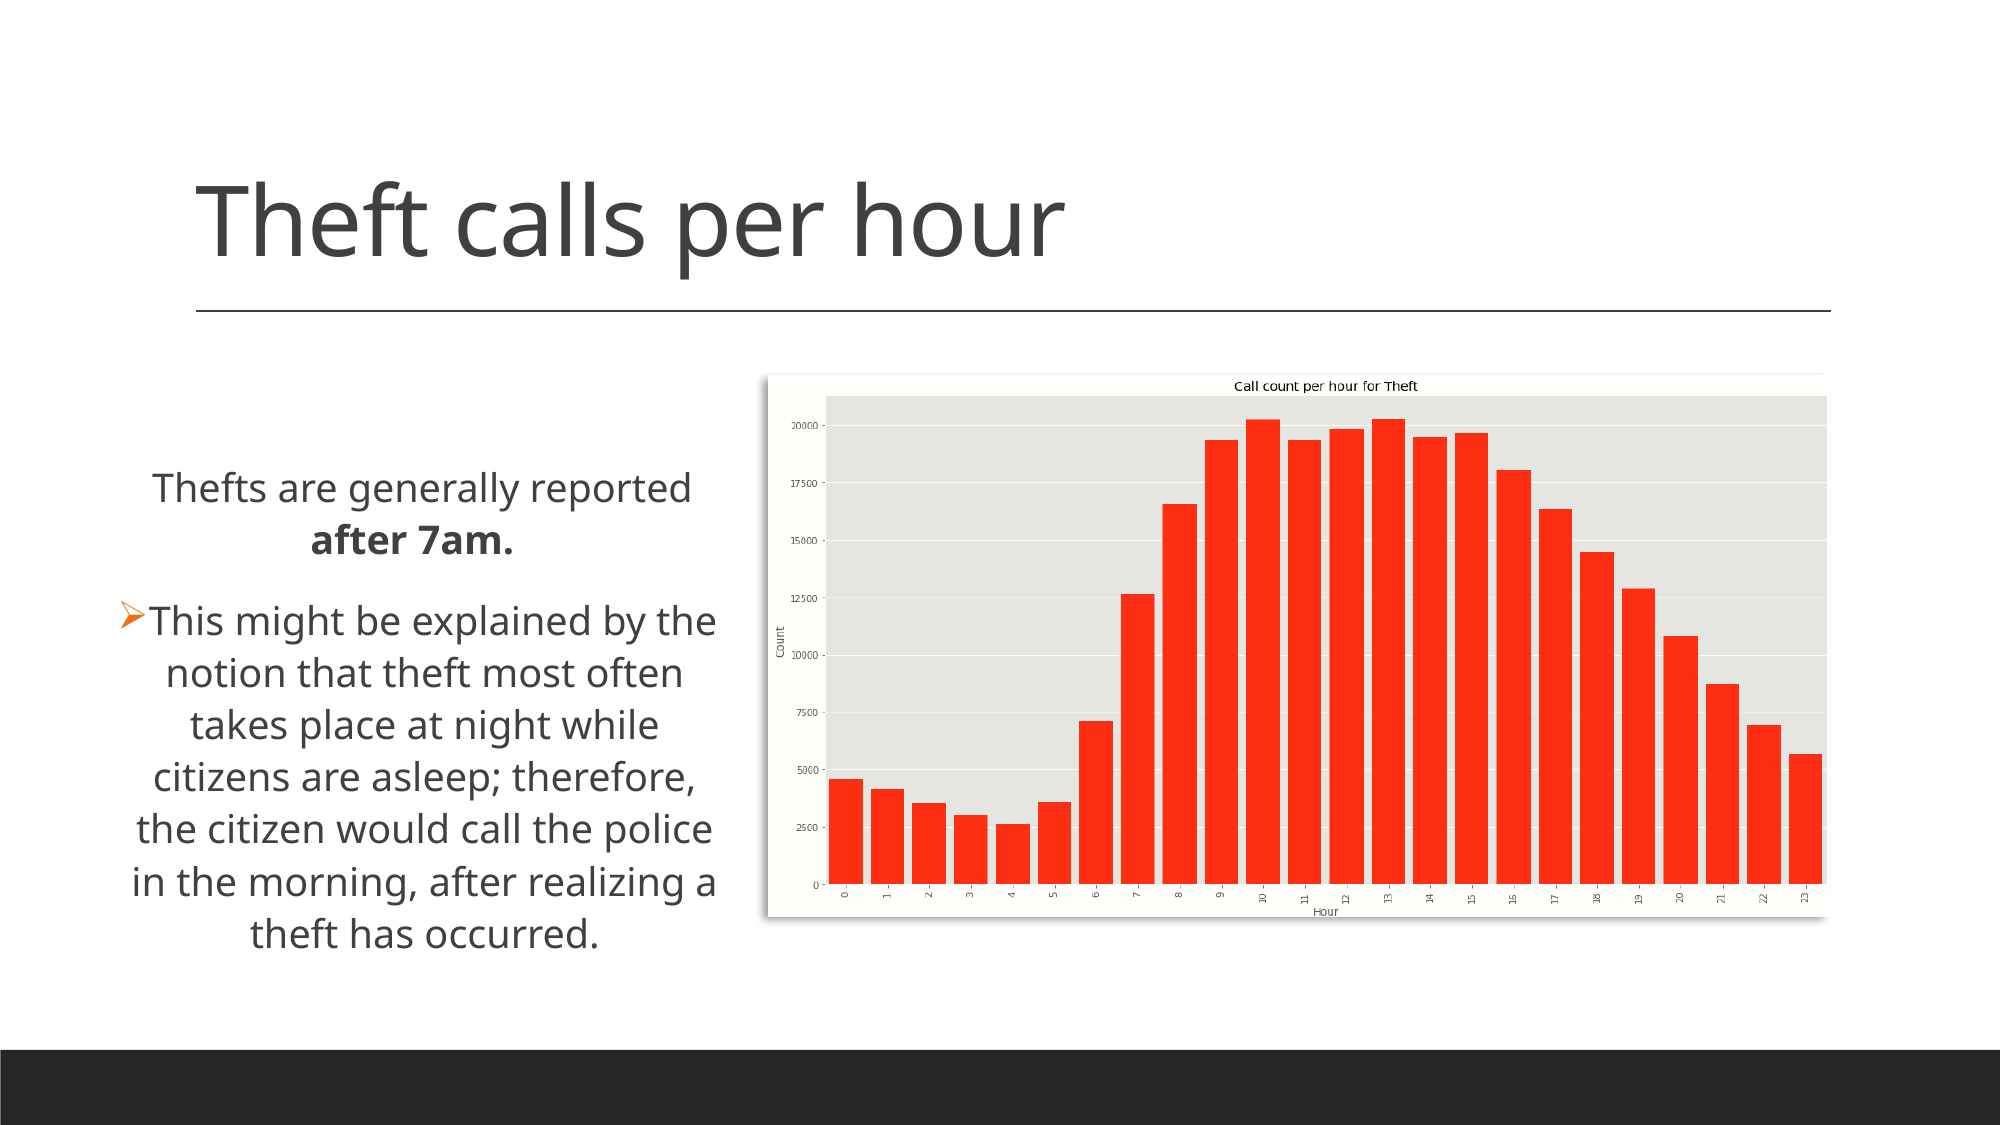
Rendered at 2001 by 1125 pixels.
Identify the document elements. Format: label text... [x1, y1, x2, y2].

list Thefts are generally reported after 7am. This might be explained by the notion that theft most often takes place at night while citizens are asleep; therefore, the citizen would call the police in the morning, after realizing a theft has occurred. [108, 373, 727, 991]
title Theft calls per hour [180, 47, 1830, 285]
picture [768, 374, 1831, 918]
